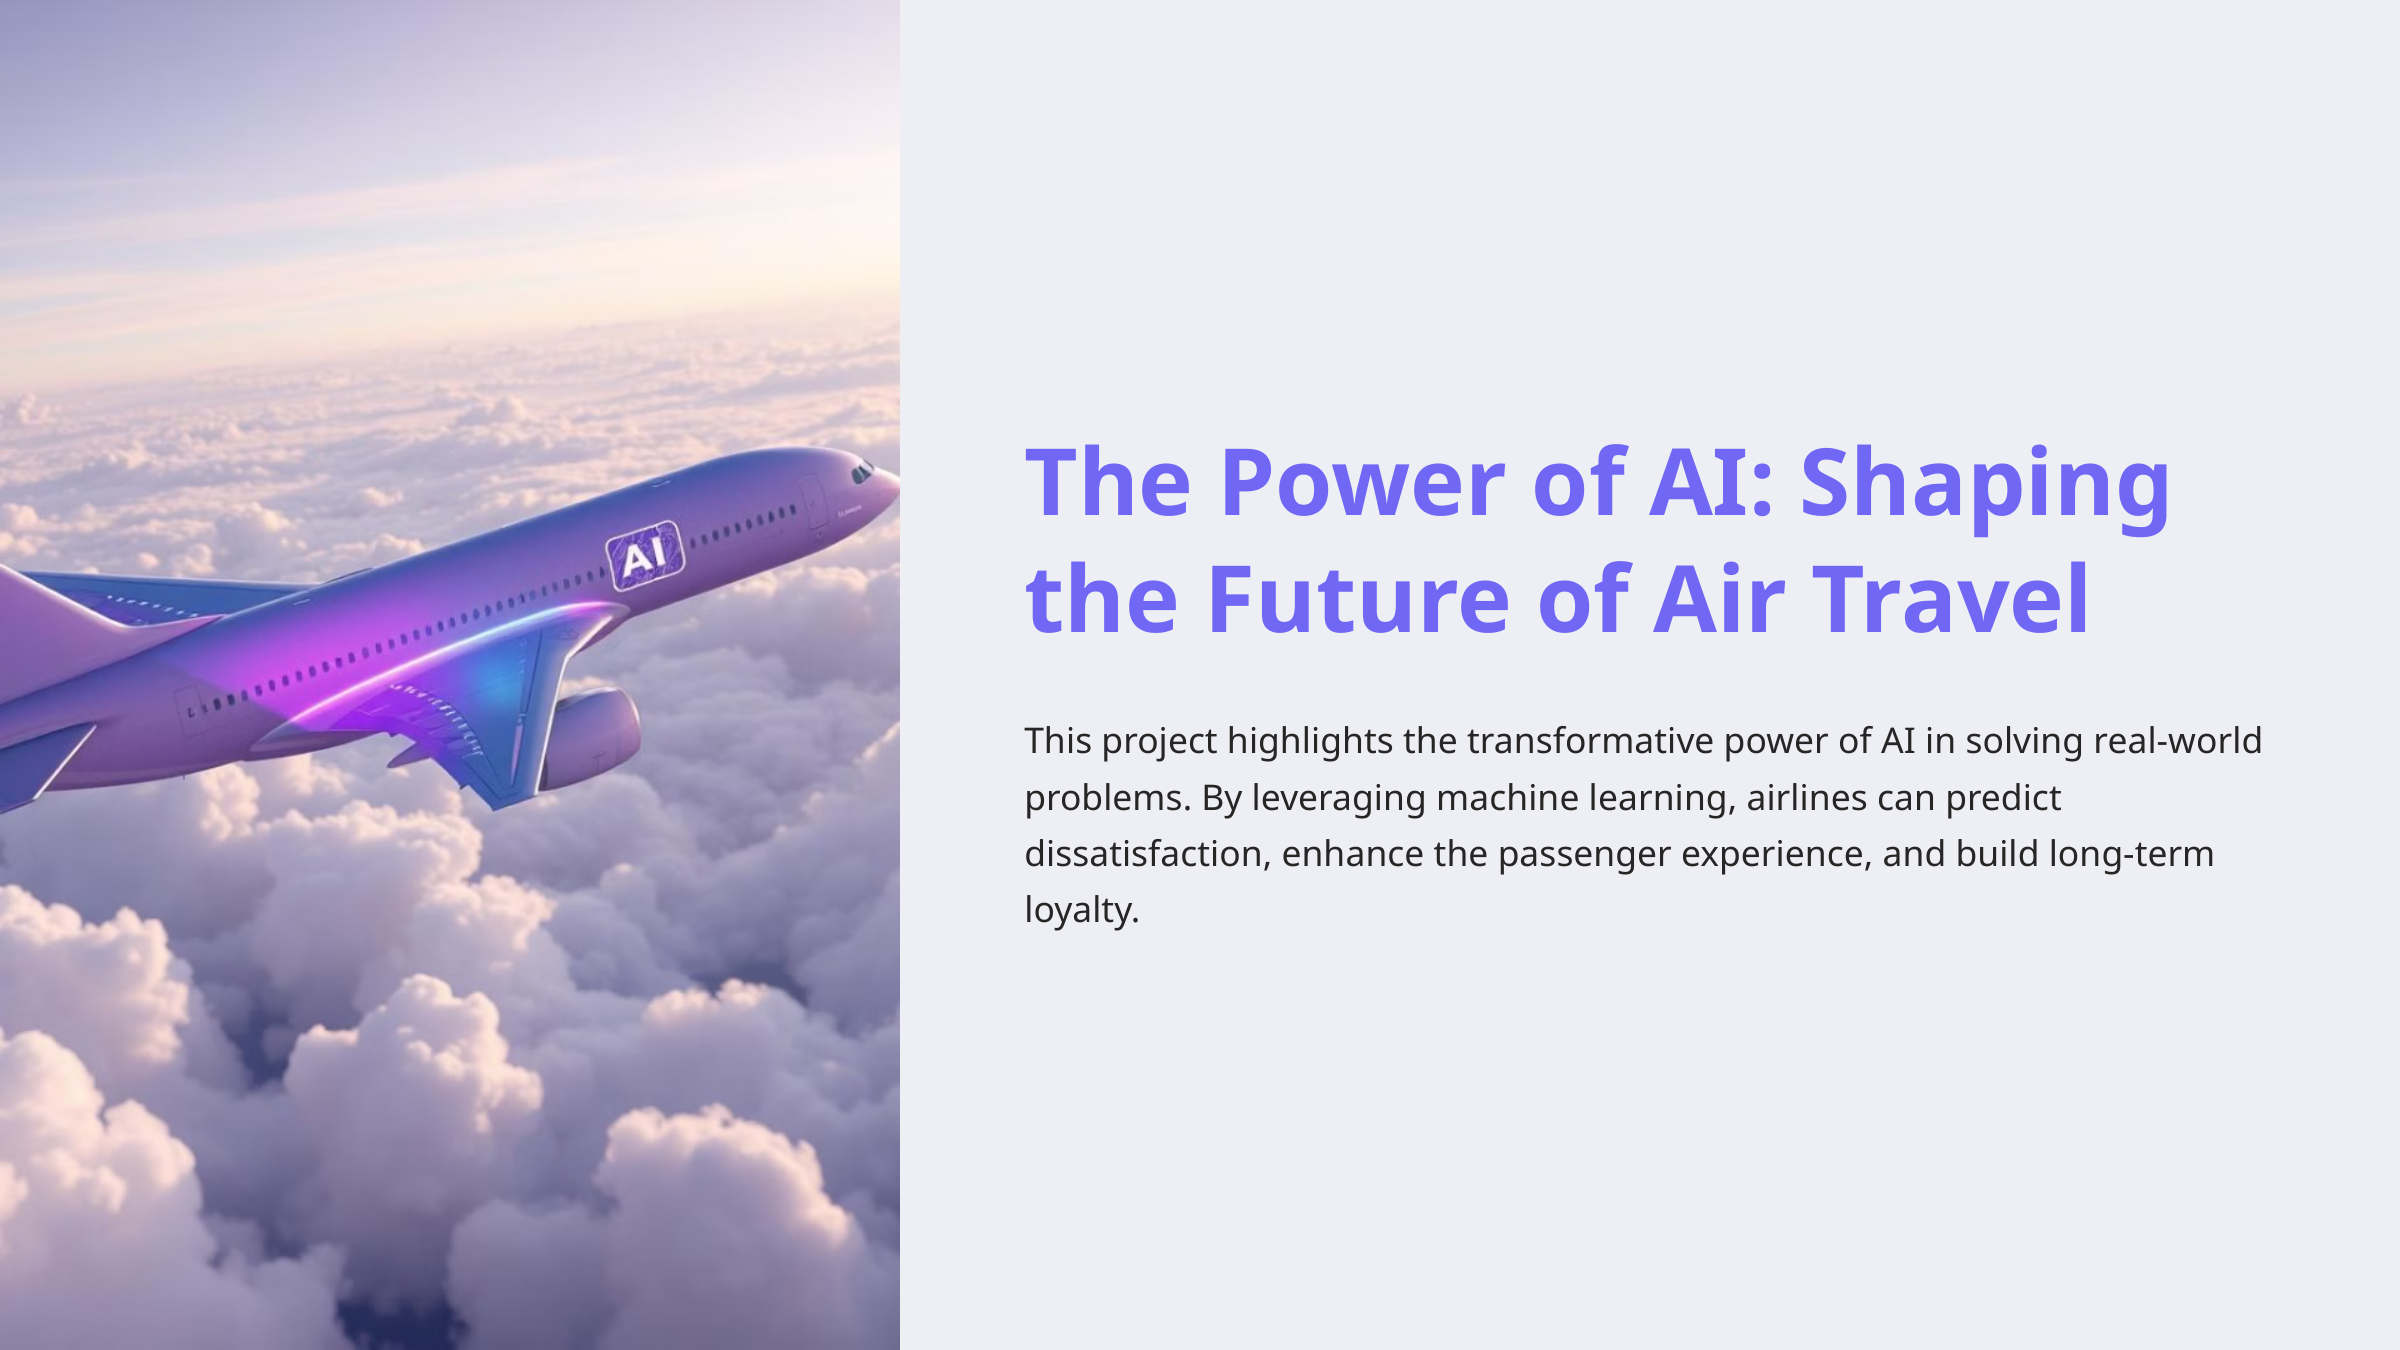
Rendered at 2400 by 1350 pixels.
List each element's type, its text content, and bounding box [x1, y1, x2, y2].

picture [0, 0, 900, 1350]
text_box The Power of AI: Shaping the Future of Air Travel [1024, 417, 2276, 652]
text_box This project highlights the transformative power of AI in solving real-world problems. By leveraging machine learning, airlines can predict dissatisfaction, enhance the passenger experience, and build long-term loyalty. [1024, 704, 2276, 933]
